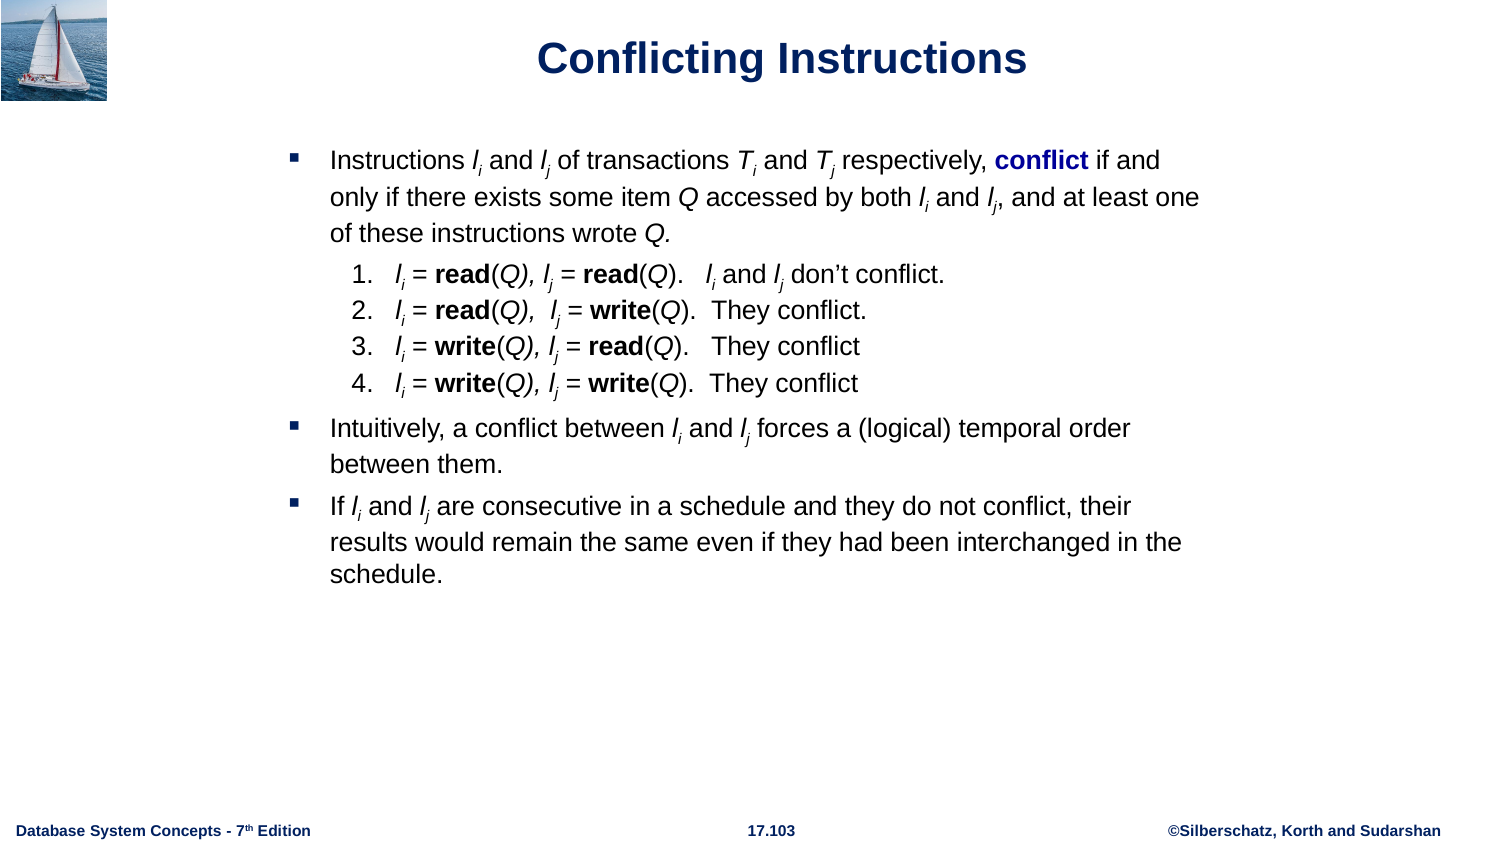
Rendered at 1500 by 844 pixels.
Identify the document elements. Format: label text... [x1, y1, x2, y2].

picture [1, 0, 107, 101]
title Conflicting Instructions [125, 14, 1452, 90]
list Instructions li and lj of transactions Ti and Tj respectively, conflict if and only if there exists some item Q accessed by both li and lj, and at least one of these instructions wrote Q. 1. li = read(Q), lj = read(Q). li and lj don’t conflict. 2. li = read(Q), lj = write(Q). They conflict. 3. li = write(Q), lj = read(Q). They conflict 4. li = write(Q), lj = write(Q). They conflict Intuitively, a conflict between li and lj forces a (logical) temporal order between them. If li and lj are consecutive in a schedule and they do not conflict, their results would remain the same even if they had been interchanged in the schedule. [272, 135, 1227, 797]
